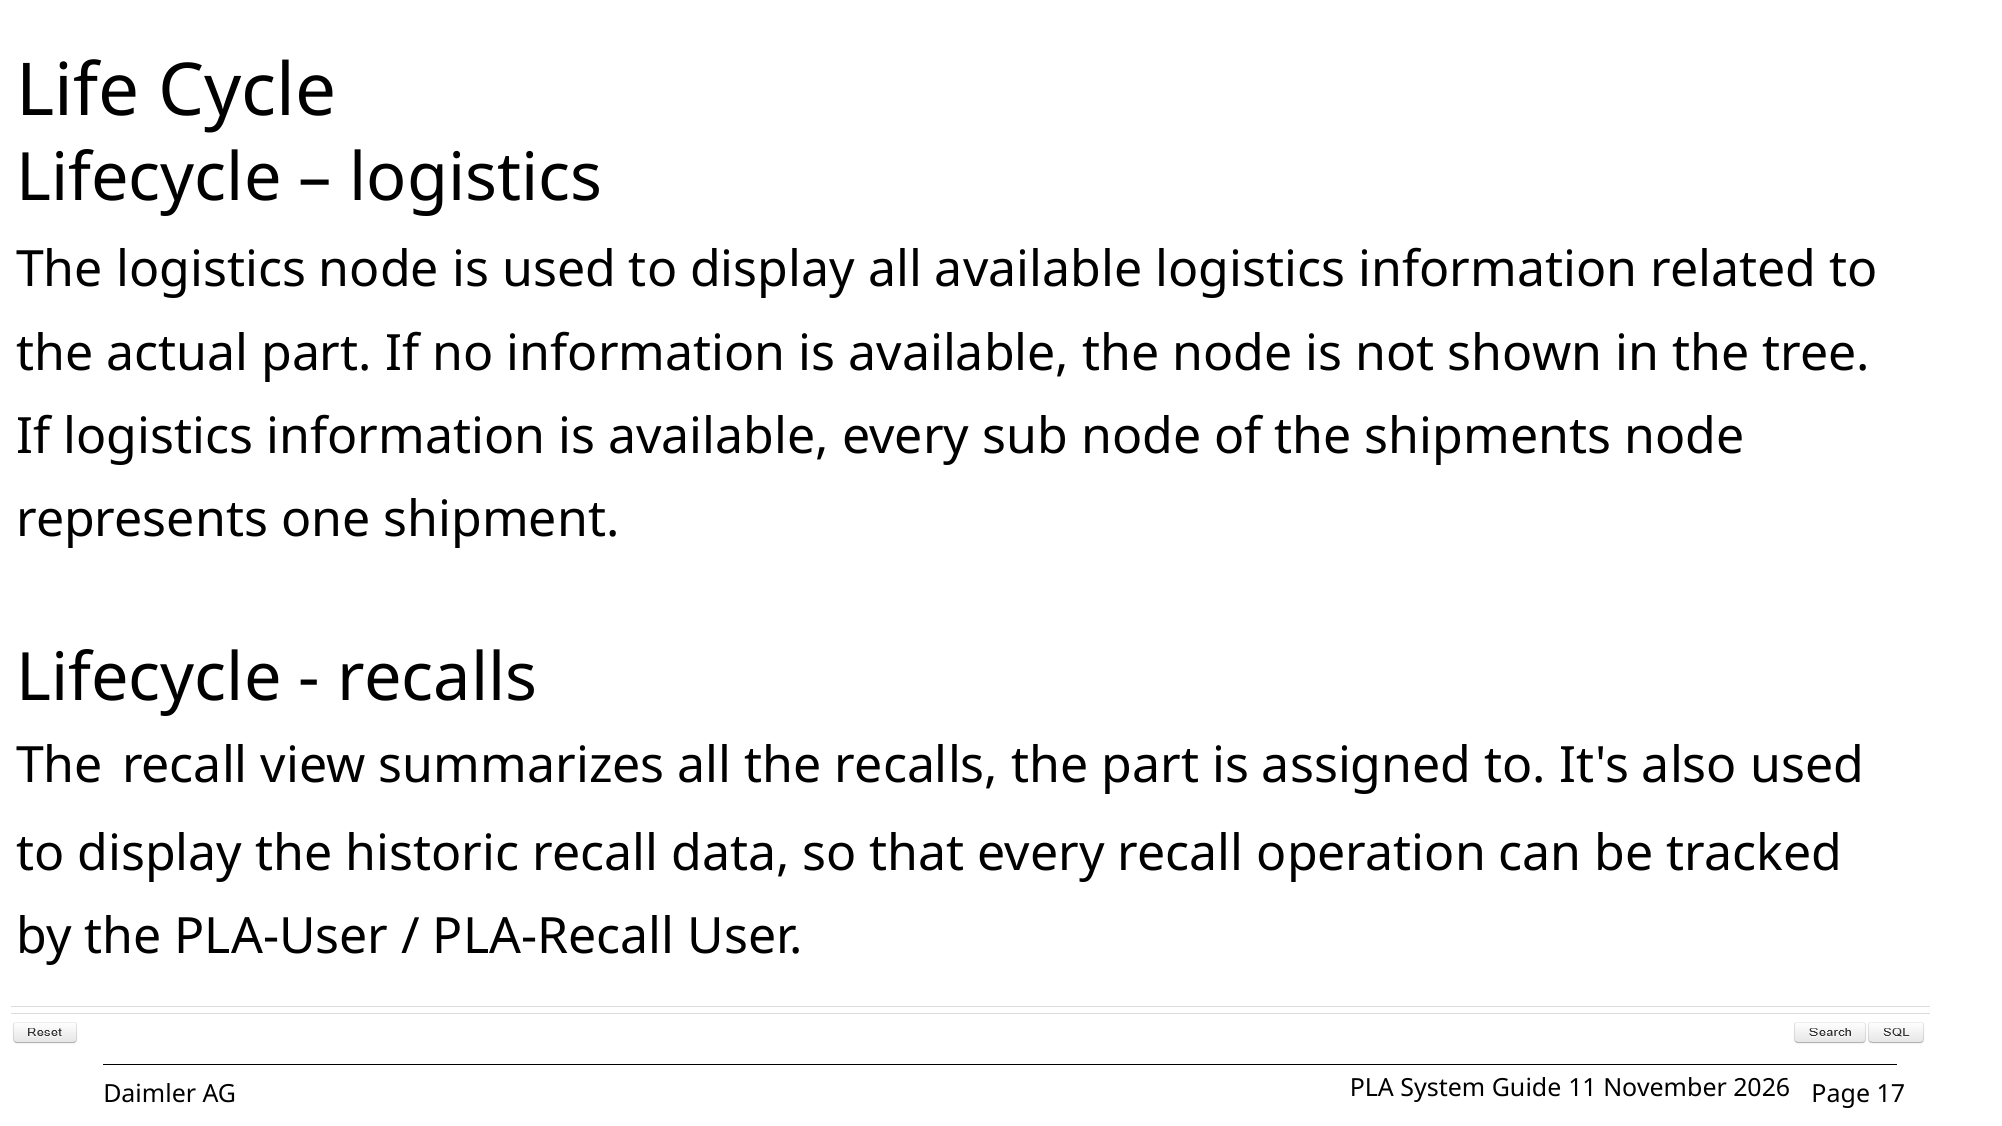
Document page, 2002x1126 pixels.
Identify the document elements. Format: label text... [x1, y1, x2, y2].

footer PLA System Guide 09 November 2020 [472, 1077, 1806, 1113]
slide_number Page 17 [1811, 1077, 2001, 1113]
title Life Cycle Lifecycle – logistics The logistics node is used to display all available logistics information related to the actual part. If no information is available, the node is not shown in the tree. If logistics information is available, every sub node of the shipments node represents one shipment. Lifecycle - recalls The recall view summarizes all the recalls, the part is assigned to. It's also used to display the historic recall data, so that every recall operation can be tracked by the PLA-User / PLA-Recall User. [16, 46, 1898, 118]
picture [11, 994, 1931, 1051]
